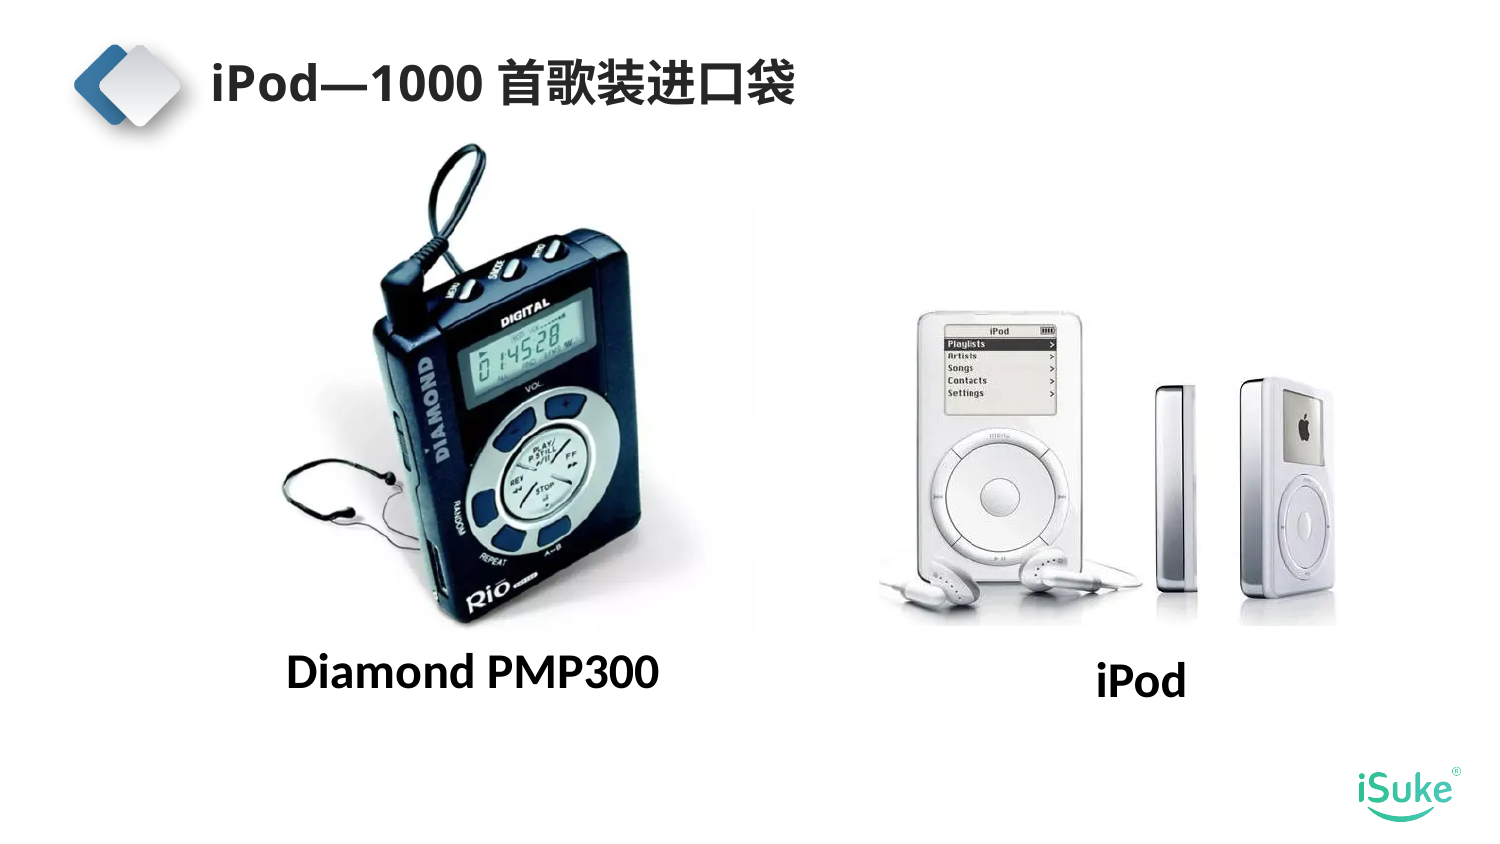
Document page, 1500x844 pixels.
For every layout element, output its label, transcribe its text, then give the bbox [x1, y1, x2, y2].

picture [89, 35, 190, 136]
text_box iPod—1000首歌装进口袋 [199, 45, 808, 118]
picture [879, 288, 1341, 627]
picture [253, 136, 756, 636]
text_box Diamond PMP300 [271, 644, 709, 752]
picture [1352, 764, 1463, 824]
text_box iPod [1080, 640, 1306, 716]
